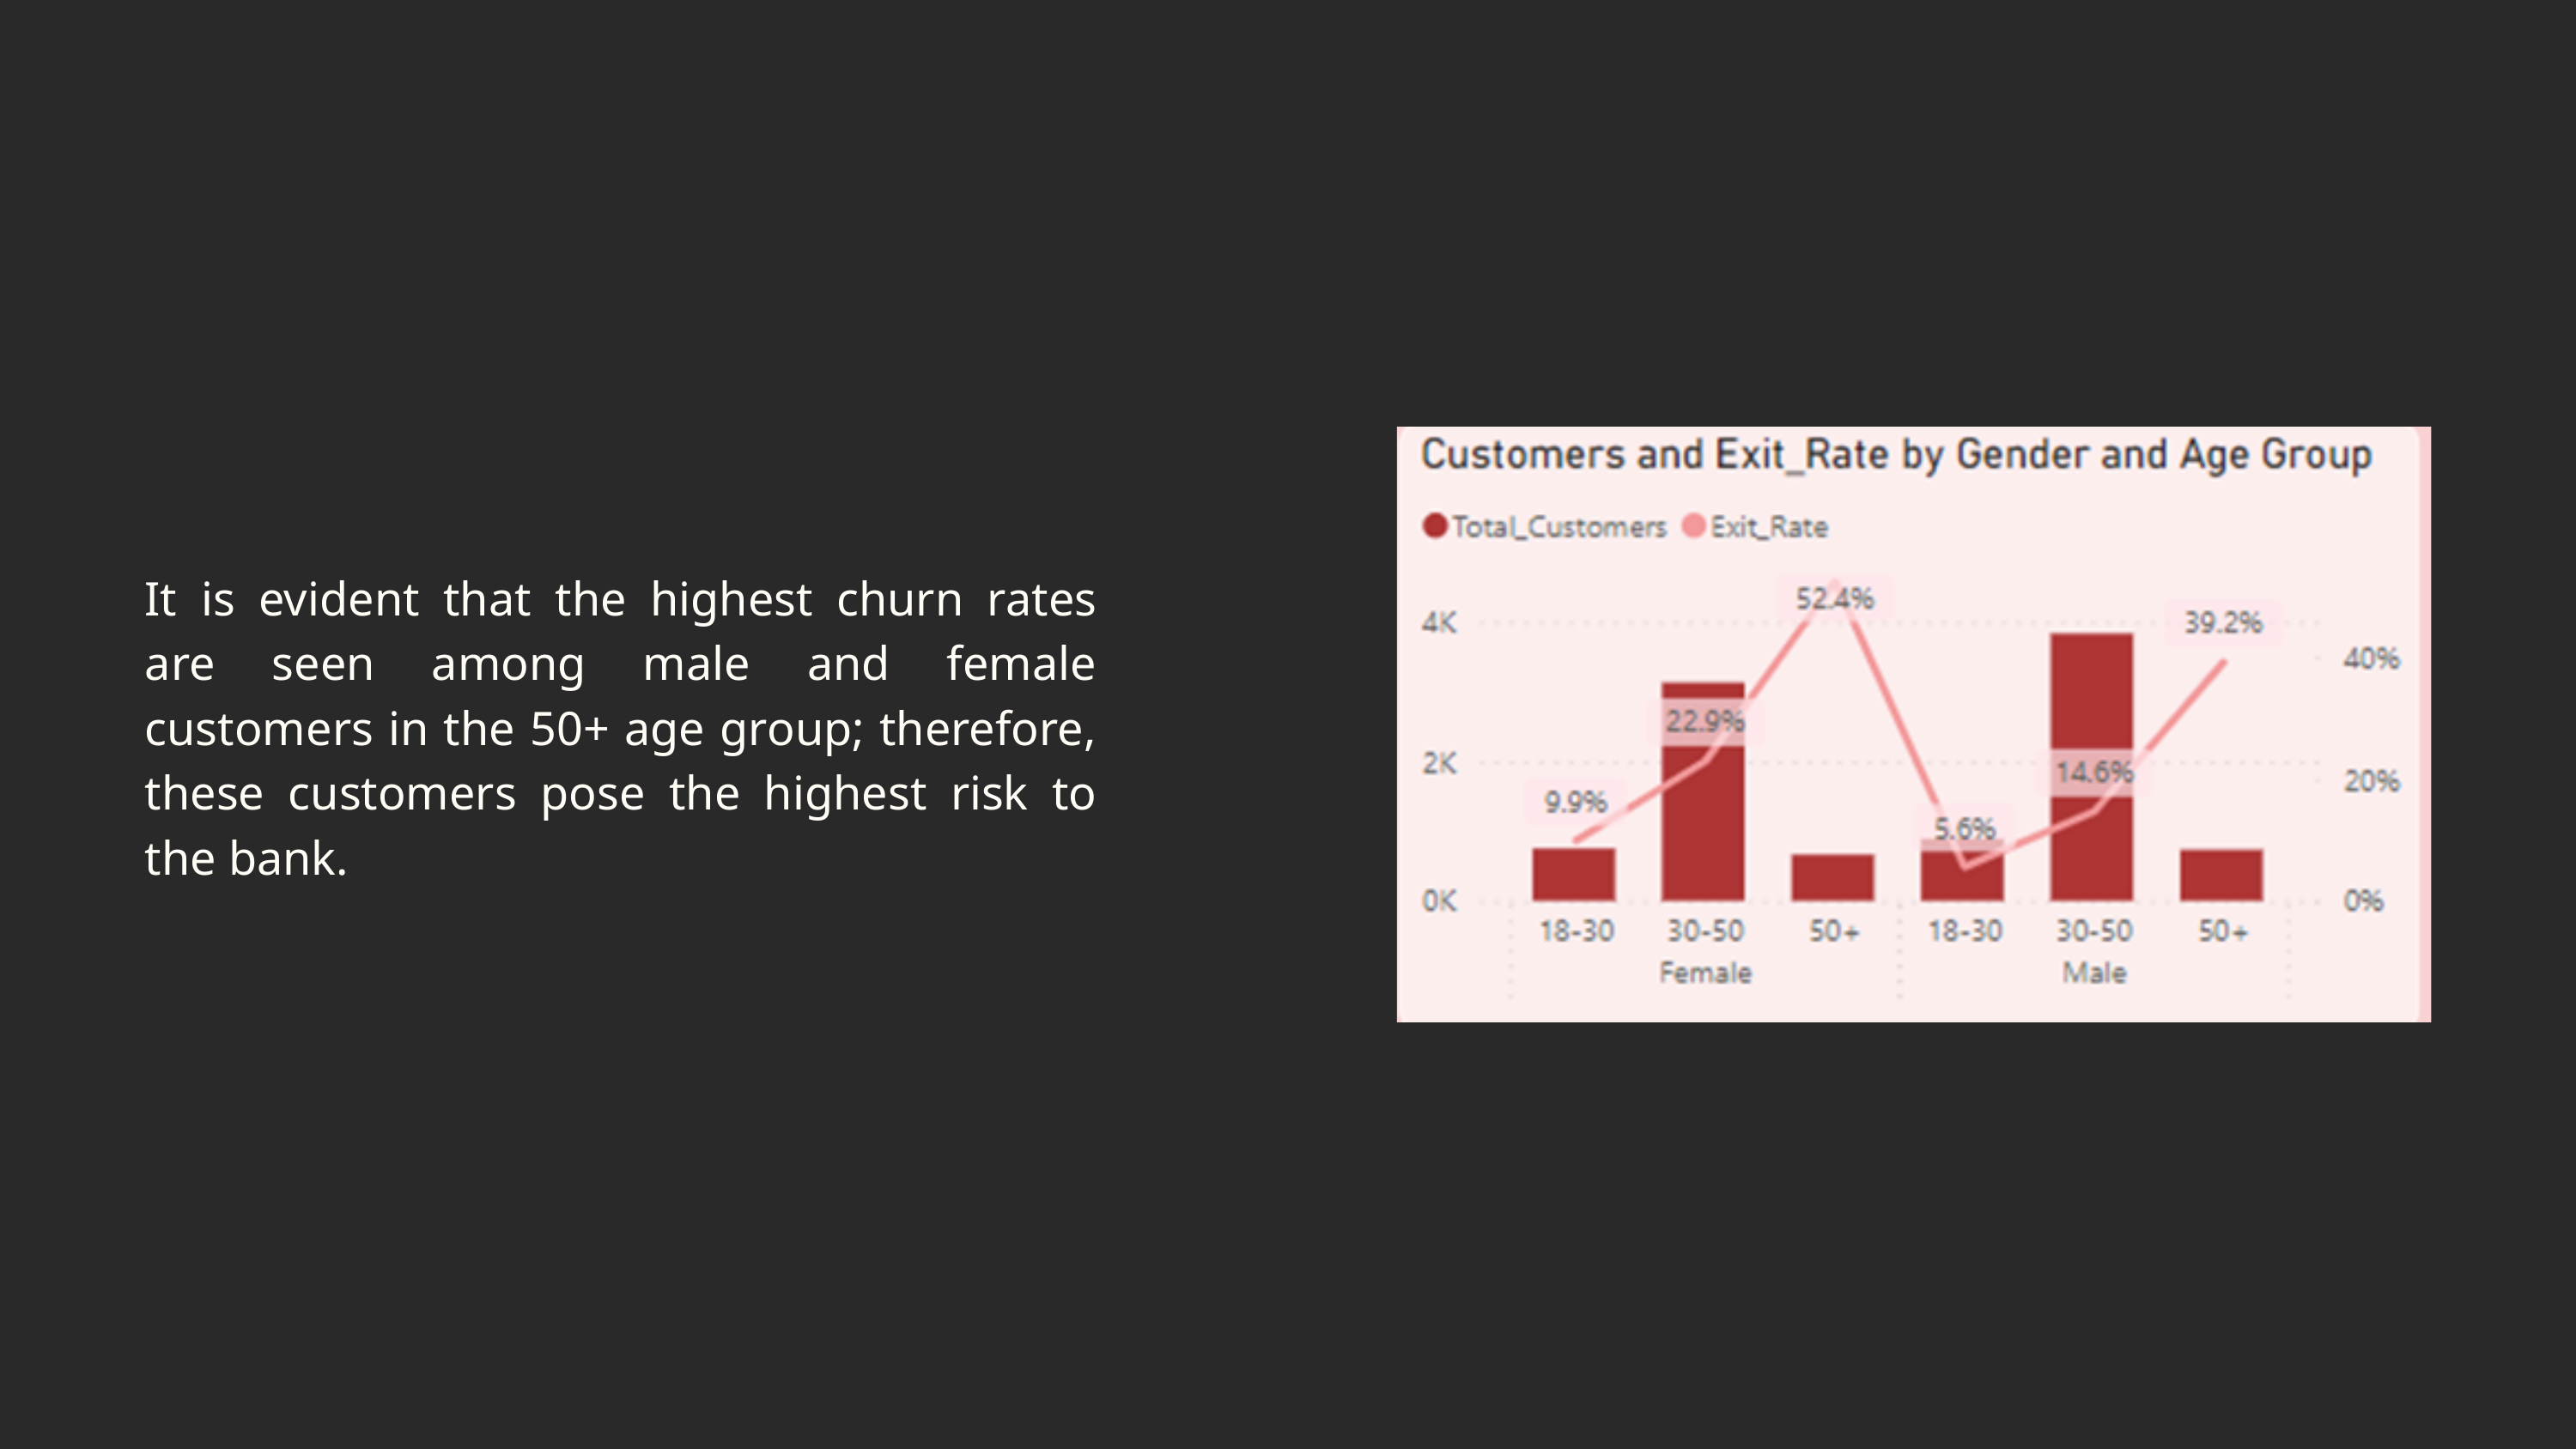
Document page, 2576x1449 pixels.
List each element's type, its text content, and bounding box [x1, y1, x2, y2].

text_box [1396, 427, 2432, 1022]
text_box It is evident that the highest churn rates are seen among male and female customers in the 50+ age group; therefore, these customers pose the highest risk to the bank. [144, 560, 1097, 884]
